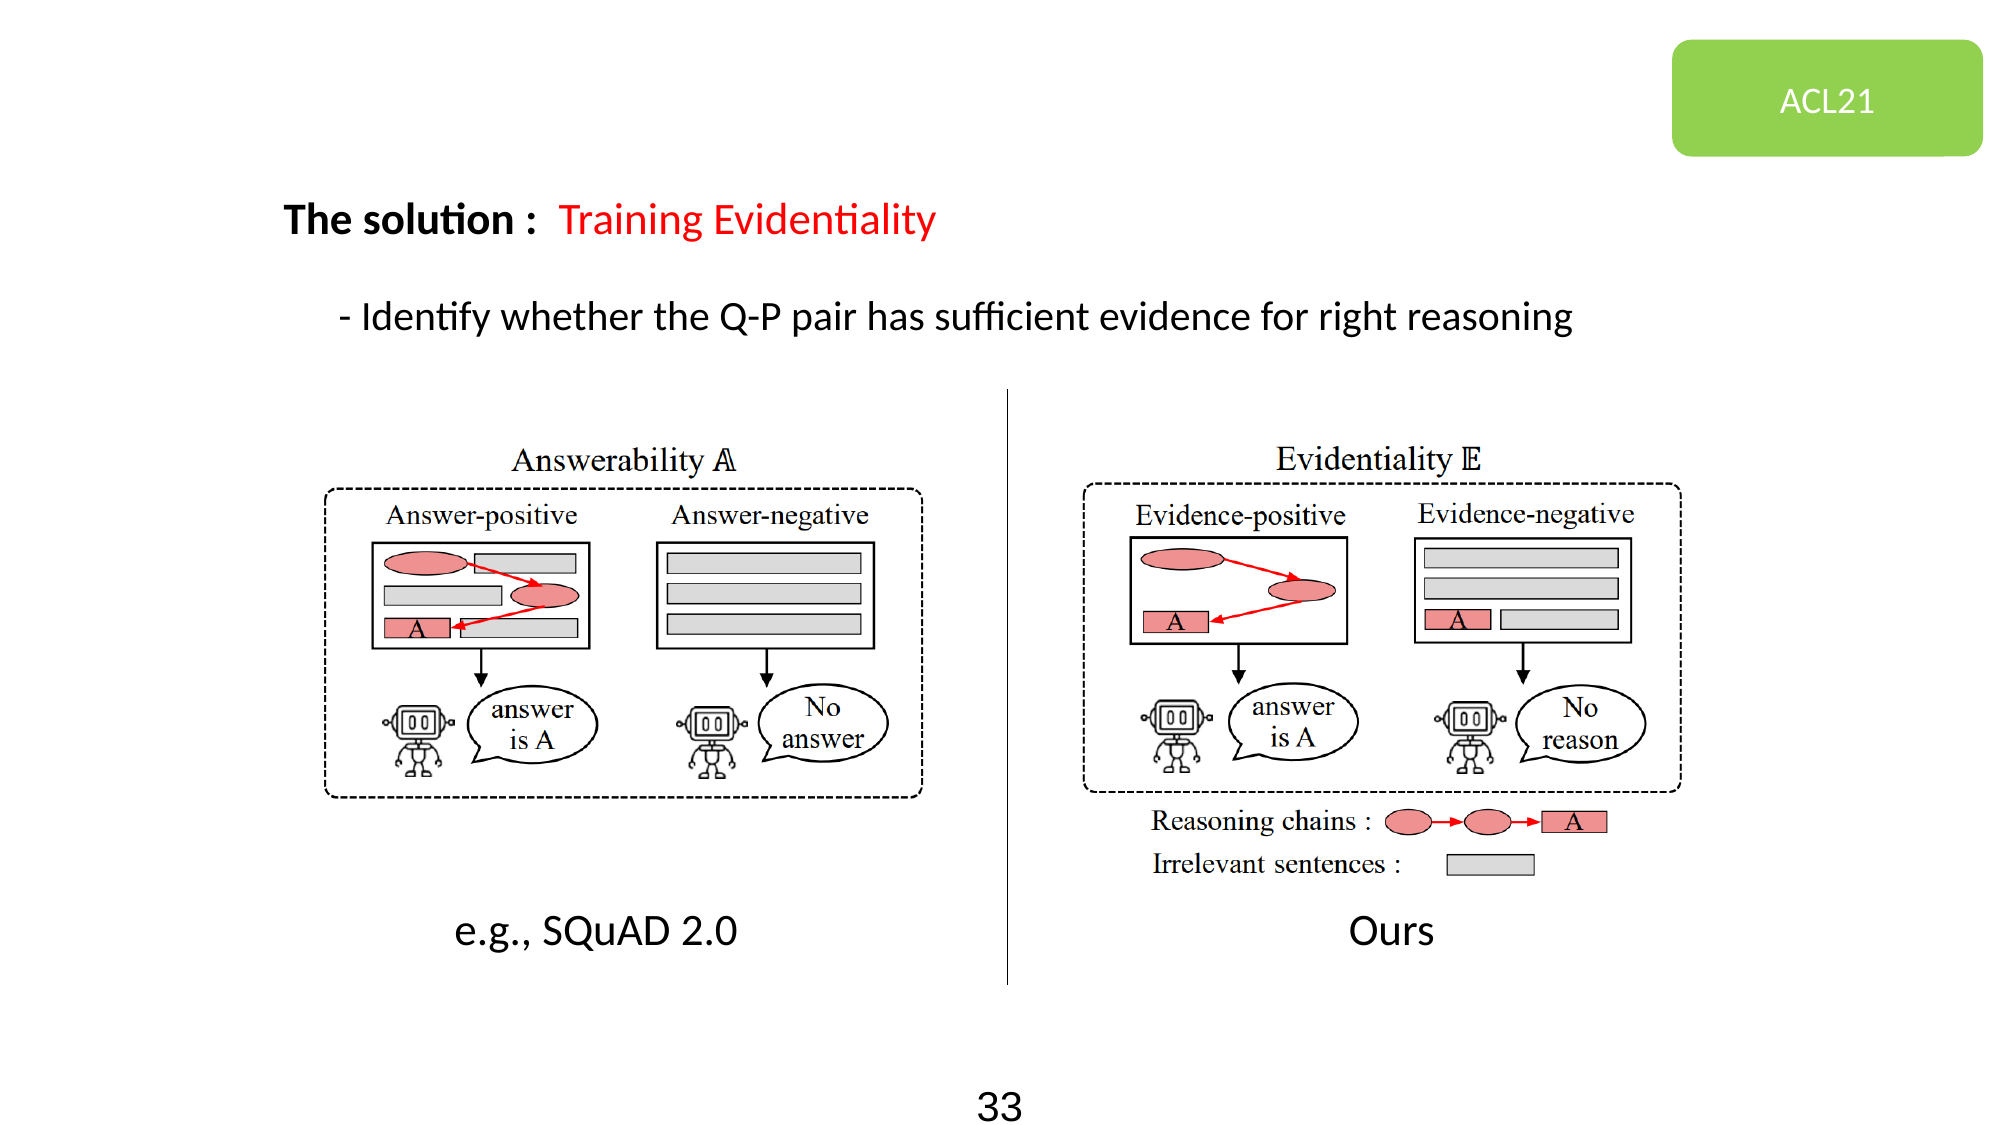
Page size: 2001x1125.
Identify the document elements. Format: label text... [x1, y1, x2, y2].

text_box Ours [1333, 893, 1450, 962]
text_box - Identify whether the Q-P pair has sufficient evidence for right reasoning [324, 281, 1589, 347]
picture [317, 436, 926, 808]
text_box ACL21 [1671, 38, 1985, 158]
picture [1076, 436, 1684, 884]
text_box The solution : Training Evidentiality [268, 182, 952, 252]
text_box e.g., SQuAD 2.0 [439, 893, 754, 962]
